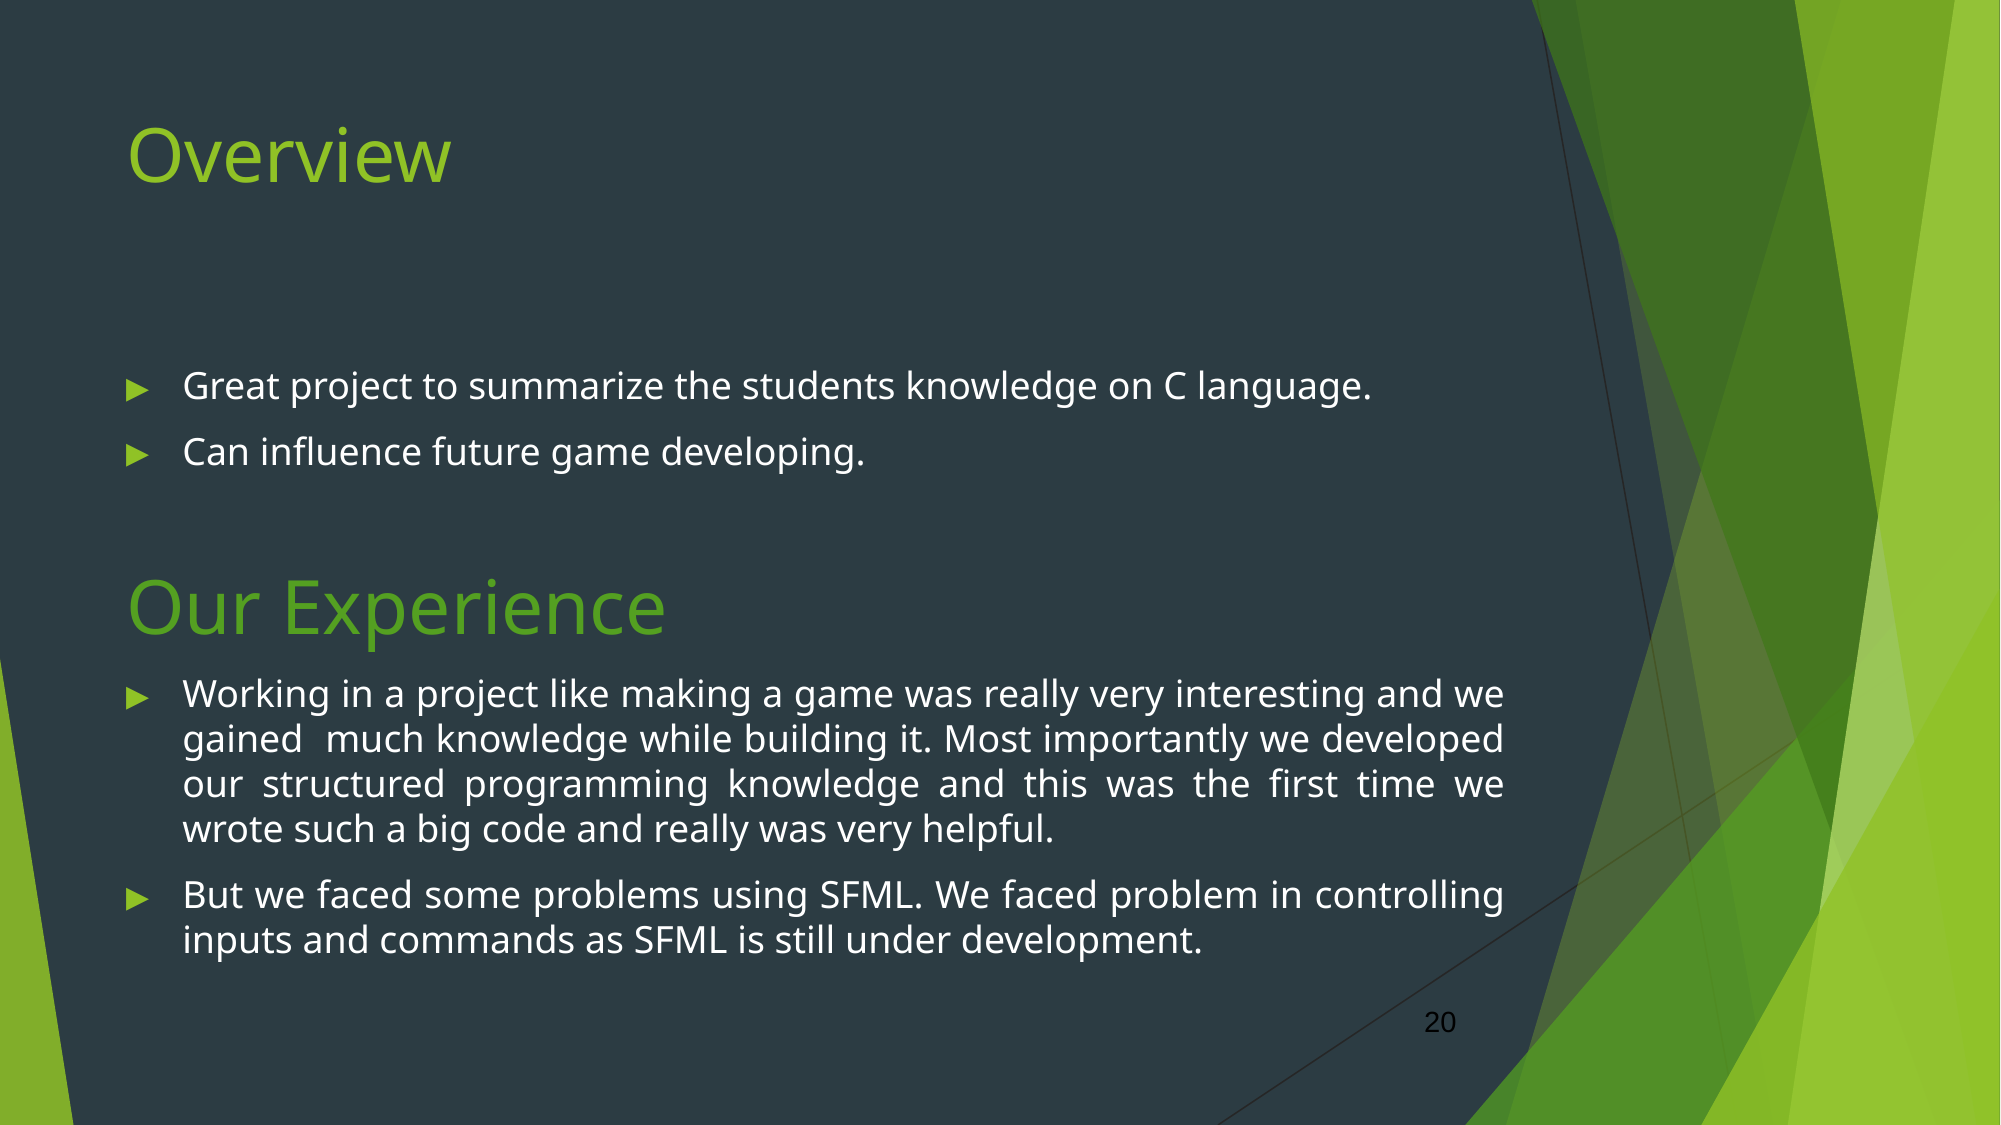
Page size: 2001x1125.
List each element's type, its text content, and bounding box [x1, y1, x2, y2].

slide_number ‹#› [1409, 991, 1522, 1051]
list Great project to summarize the students knowledge on C language. Can influence future game developing. Our Experience Working in a project like making a game was really very interesting and we gained much knowledge while building it. Most importantly we developed our structured programming knowledge and this was the first time we wrote such a big code and really was very helpful. But we faced some problems using SFML. We faced problem in controlling inputs and commands as SFML is still under development. [111, 354, 1522, 992]
title Overview [111, 99, 1522, 317]
